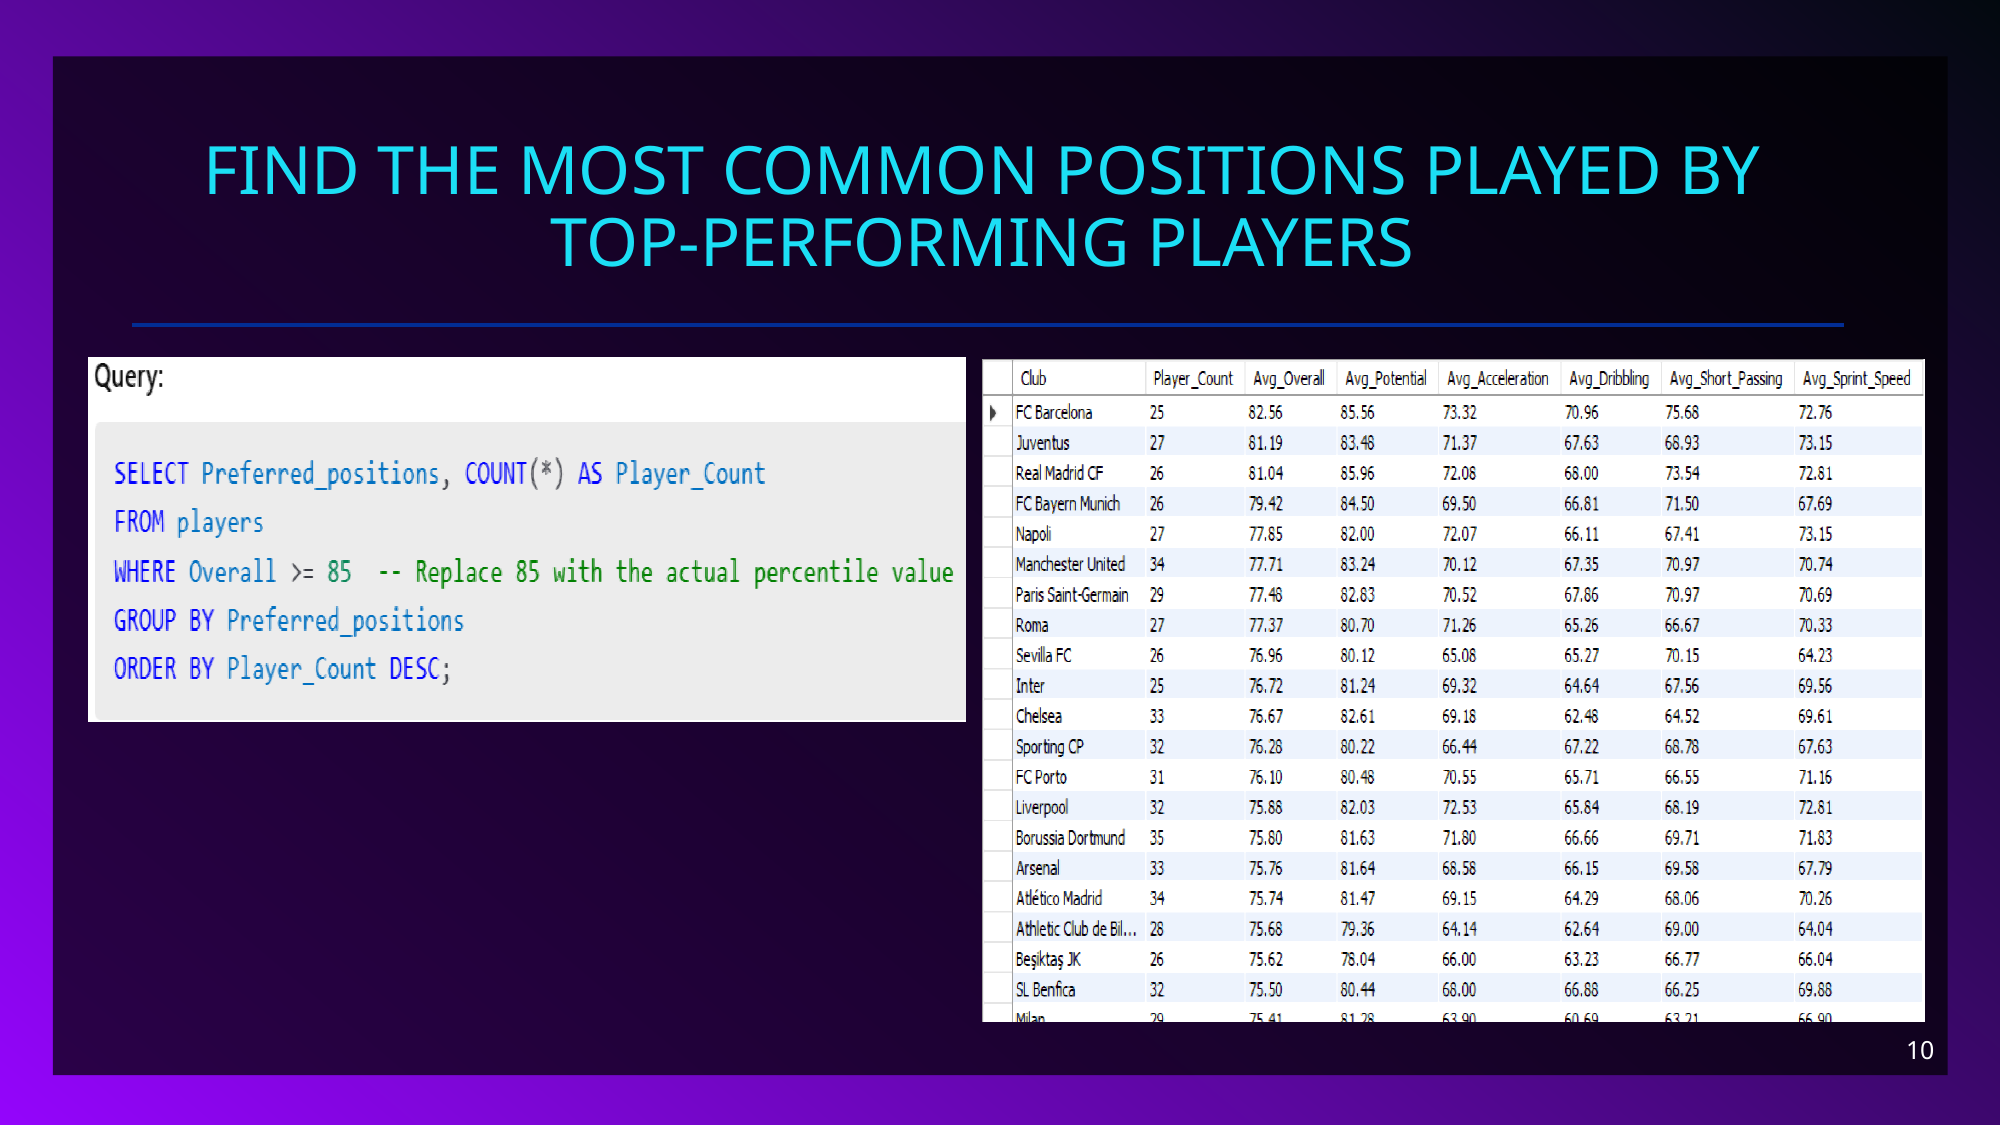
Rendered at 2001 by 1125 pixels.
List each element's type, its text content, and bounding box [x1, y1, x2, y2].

title Find the Most Common Positions Played by Top-Performing Players [121, 70, 1845, 289]
picture [88, 357, 966, 722]
picture [982, 359, 1925, 1022]
slide_number 10 [1499, 1021, 1950, 1082]
